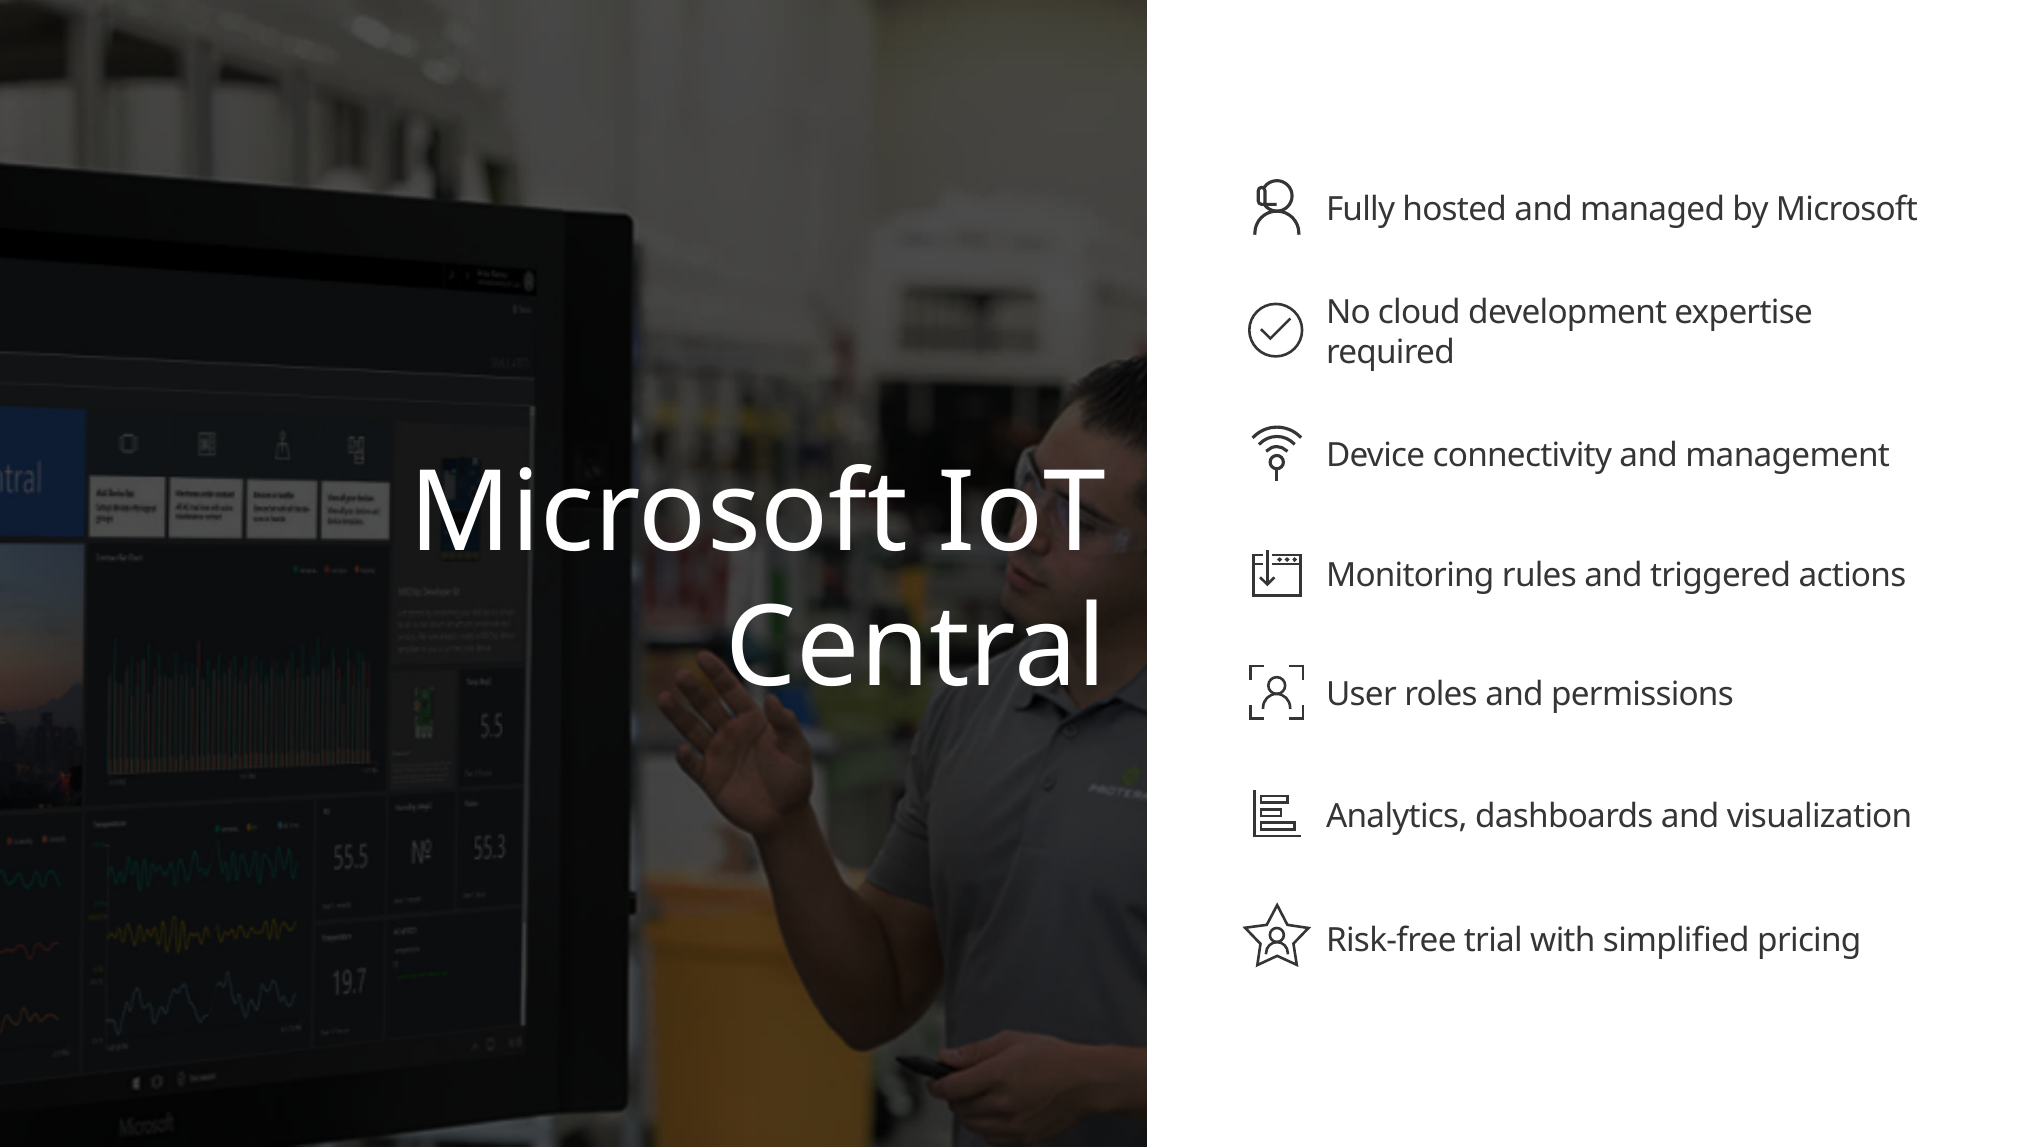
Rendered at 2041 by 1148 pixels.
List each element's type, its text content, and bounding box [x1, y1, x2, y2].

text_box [1244, 180, 1974, 966]
text_box Microsoft IoT Central [1148, 491, 1152, 655]
picture [0, 0, 1148, 1148]
